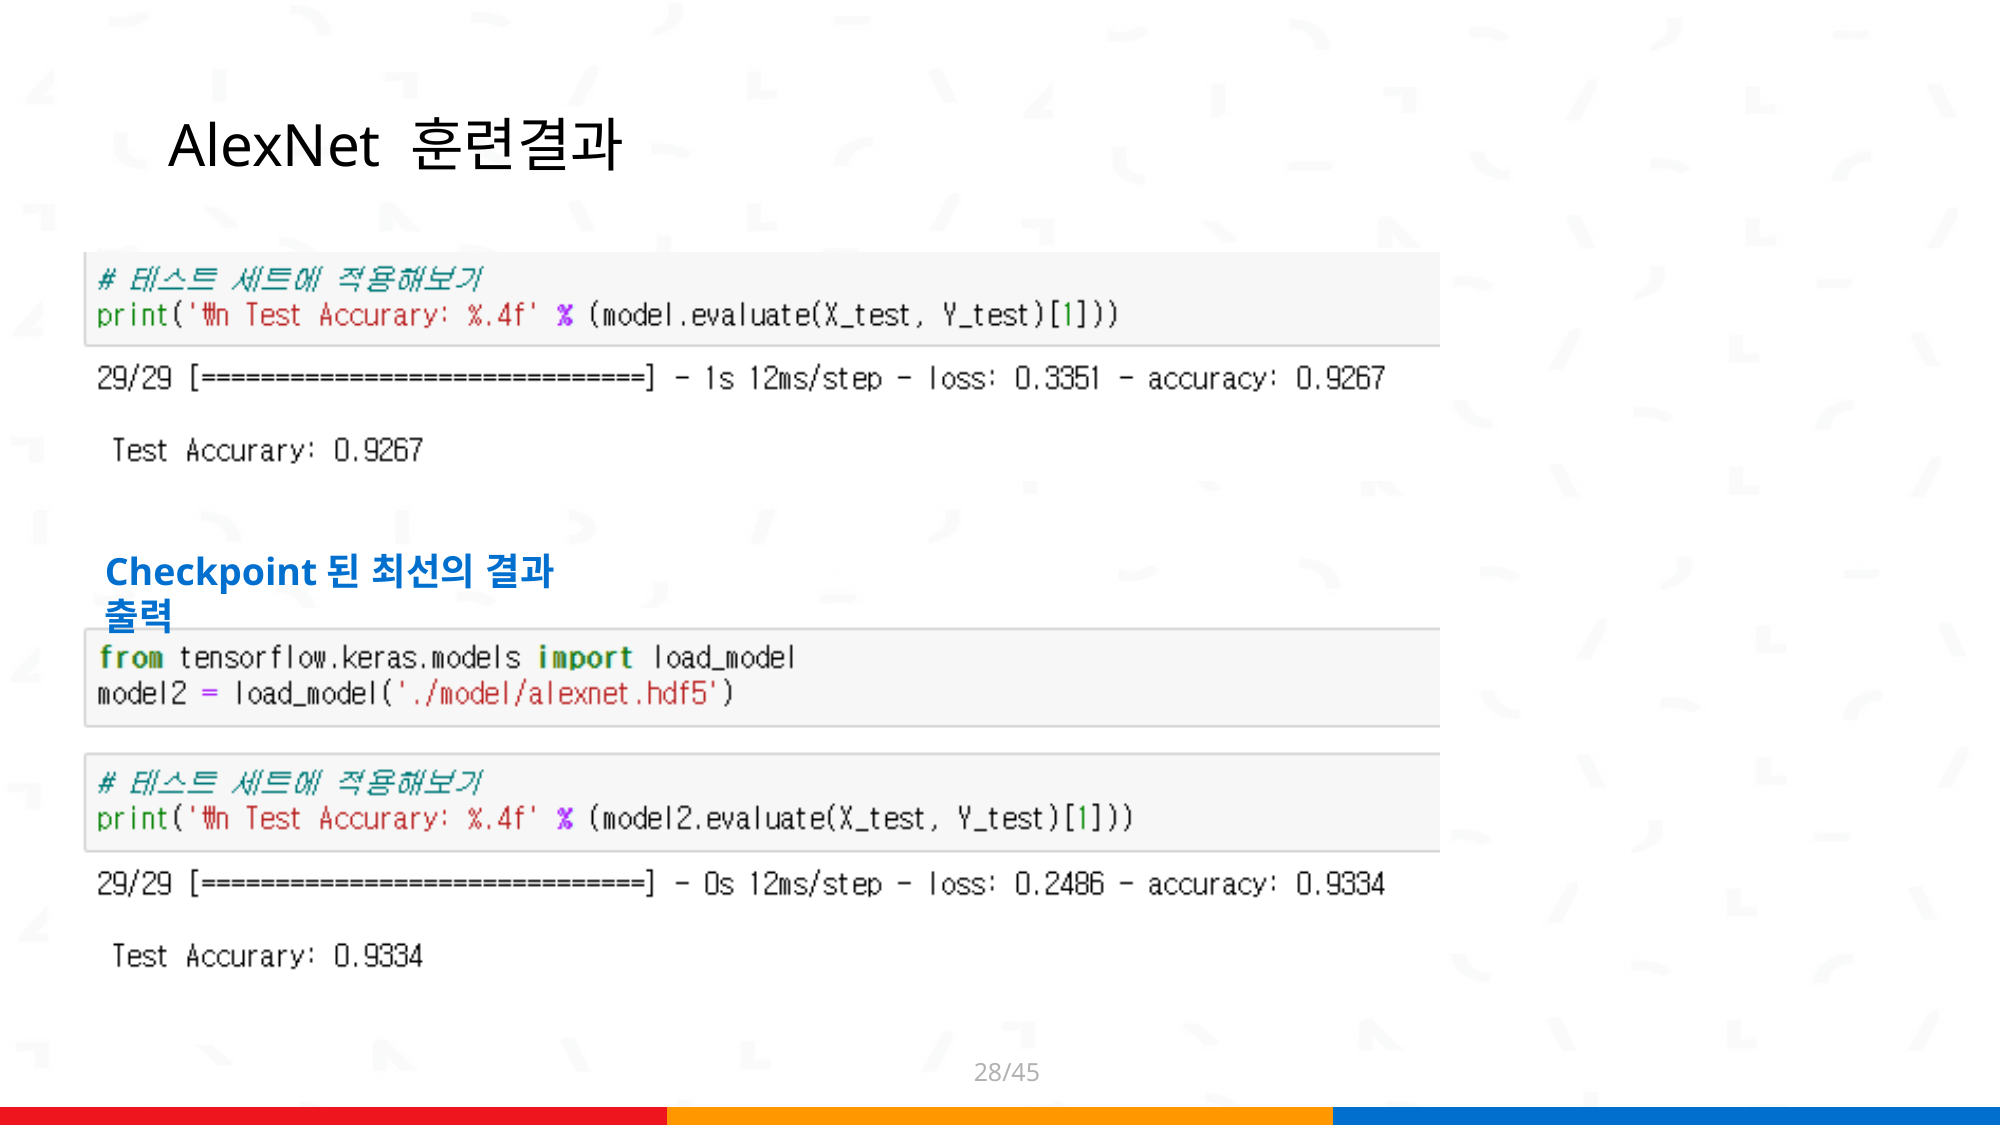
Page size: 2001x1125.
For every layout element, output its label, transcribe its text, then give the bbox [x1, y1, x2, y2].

title AlexNet 훈련결과 [153, 73, 1779, 221]
picture [75, 608, 1440, 1016]
slide_number 28/45 [939, 1043, 1056, 1104]
picture [75, 252, 1440, 481]
text_box Checkpoint된 최선의 결과 출력 [90, 540, 638, 608]
